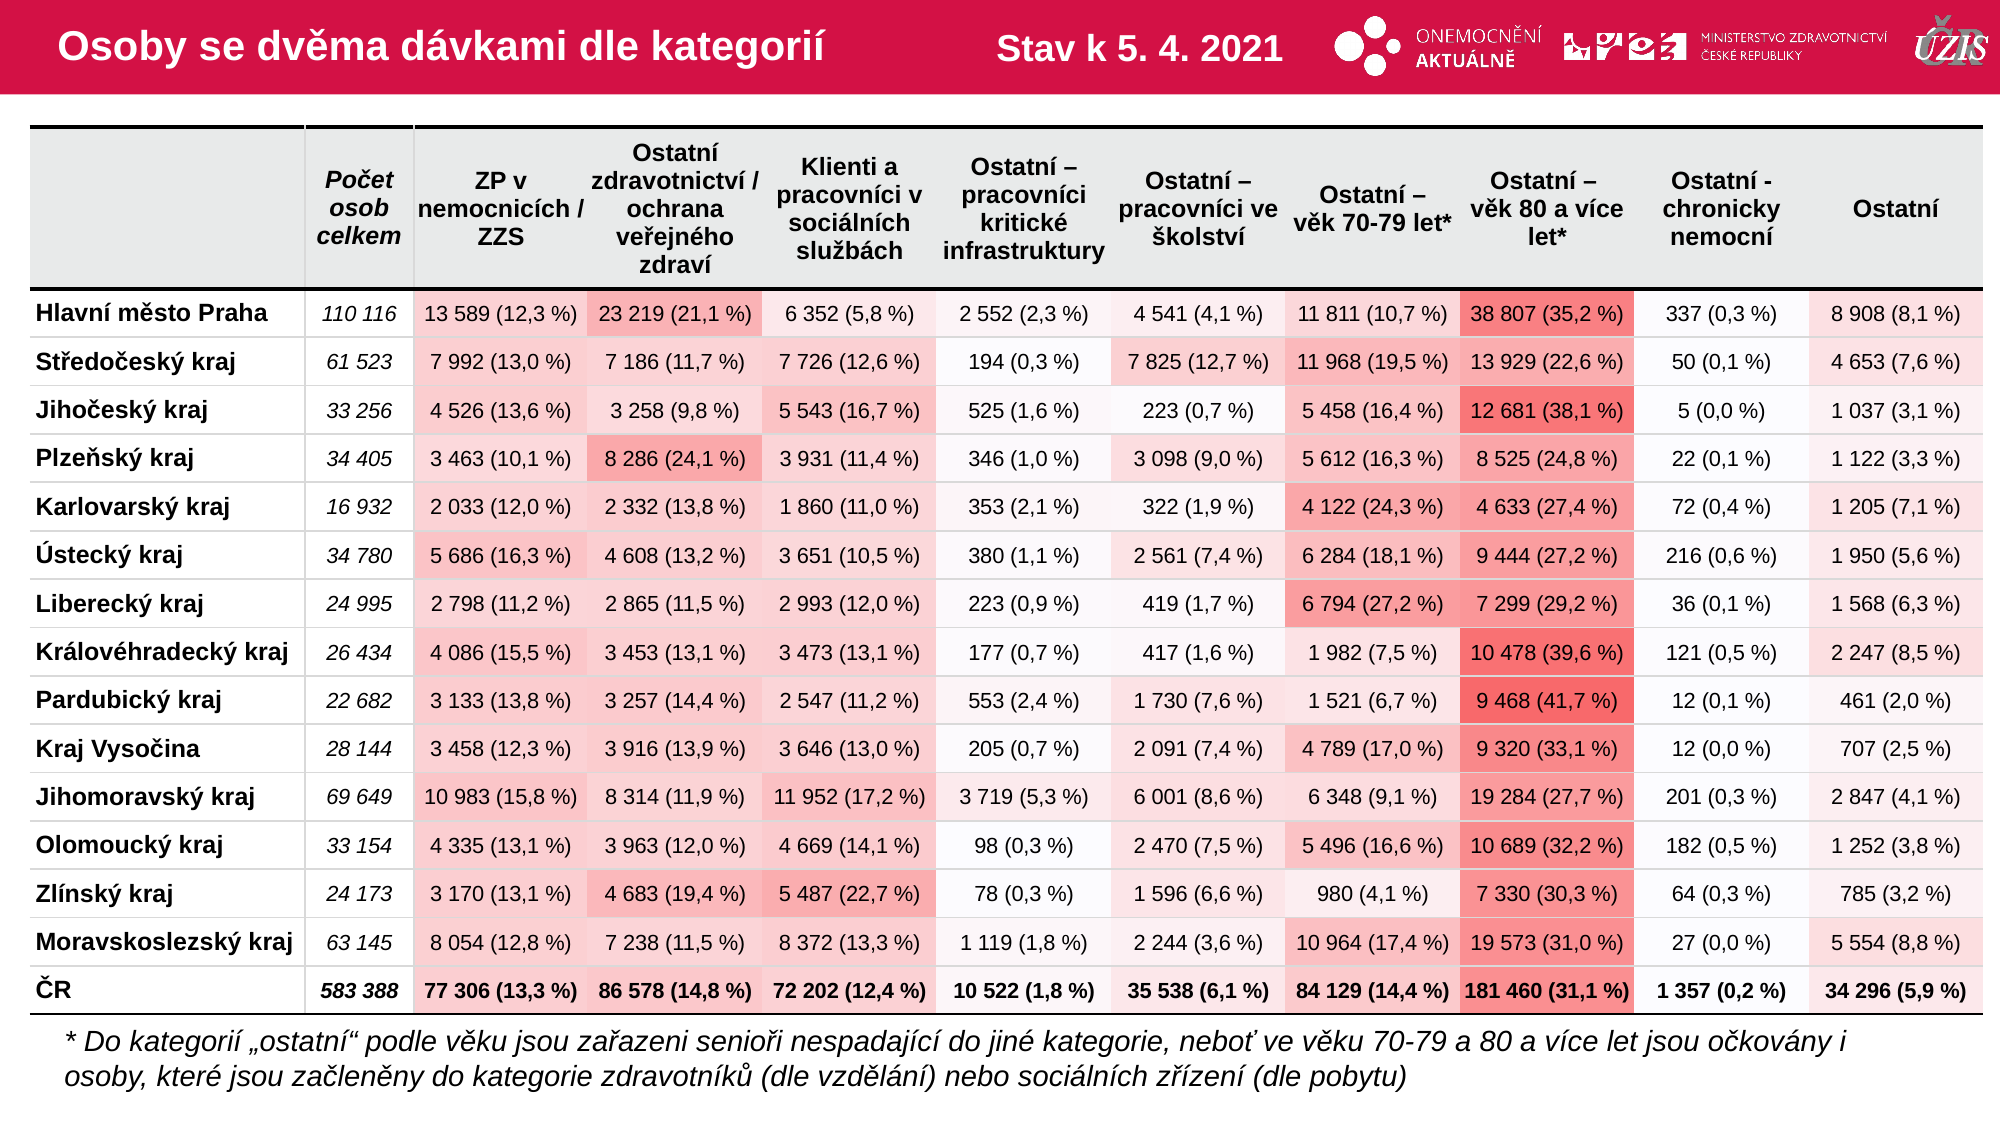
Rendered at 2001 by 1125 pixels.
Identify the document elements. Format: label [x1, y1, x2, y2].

table_cell [415, 483, 1983, 530]
table_cell [306, 338, 413, 385]
table_header [415, 129, 1983, 287]
table_cell [30, 291, 304, 336]
table_cell [415, 725, 1983, 772]
table_cell [415, 967, 1983, 1013]
table_cell [306, 967, 413, 1013]
text_box [49, 1015, 1951, 1100]
table_cell [30, 822, 304, 868]
picture [1915, 15, 1989, 66]
table_cell [415, 532, 1983, 578]
table_header [306, 129, 413, 287]
table_cell [306, 291, 413, 336]
table_cell [30, 435, 304, 481]
table_cell [306, 386, 413, 433]
table_cell [415, 435, 1983, 481]
table_cell [30, 628, 304, 675]
table_cell [415, 918, 1983, 965]
table_cell [306, 677, 413, 723]
table_cell [415, 291, 1983, 336]
table_cell [306, 580, 413, 627]
table_cell [30, 967, 304, 1013]
table_cell [415, 580, 1983, 627]
table_cell [306, 870, 413, 917]
table_cell [306, 918, 413, 965]
table_cell [30, 386, 304, 433]
table_cell [30, 725, 304, 772]
table_cell [415, 338, 1983, 385]
picture [1563, 31, 1888, 60]
table_cell [30, 773, 304, 820]
picture [1334, 16, 1542, 76]
table_cell [306, 725, 413, 772]
table_cell [415, 386, 1983, 433]
table_header [30, 129, 304, 287]
table_cell [306, 822, 413, 868]
text_box [981, 16, 1332, 77]
table_cell [415, 628, 1983, 675]
table_cell [306, 435, 413, 481]
table_cell [415, 773, 1983, 820]
table_cell [415, 870, 1983, 917]
table_cell [30, 677, 304, 723]
table_cell [30, 338, 304, 385]
table_cell [30, 532, 304, 578]
table_cell [306, 628, 413, 675]
table_cell [415, 822, 1983, 868]
table_cell [306, 773, 413, 820]
table_cell [306, 483, 413, 530]
title [42, 0, 1262, 95]
table_cell [30, 483, 304, 530]
table_cell [30, 580, 304, 627]
table_cell [415, 677, 1983, 723]
table_cell [30, 870, 304, 917]
table_cell [306, 532, 413, 578]
table_cell [30, 918, 304, 965]
